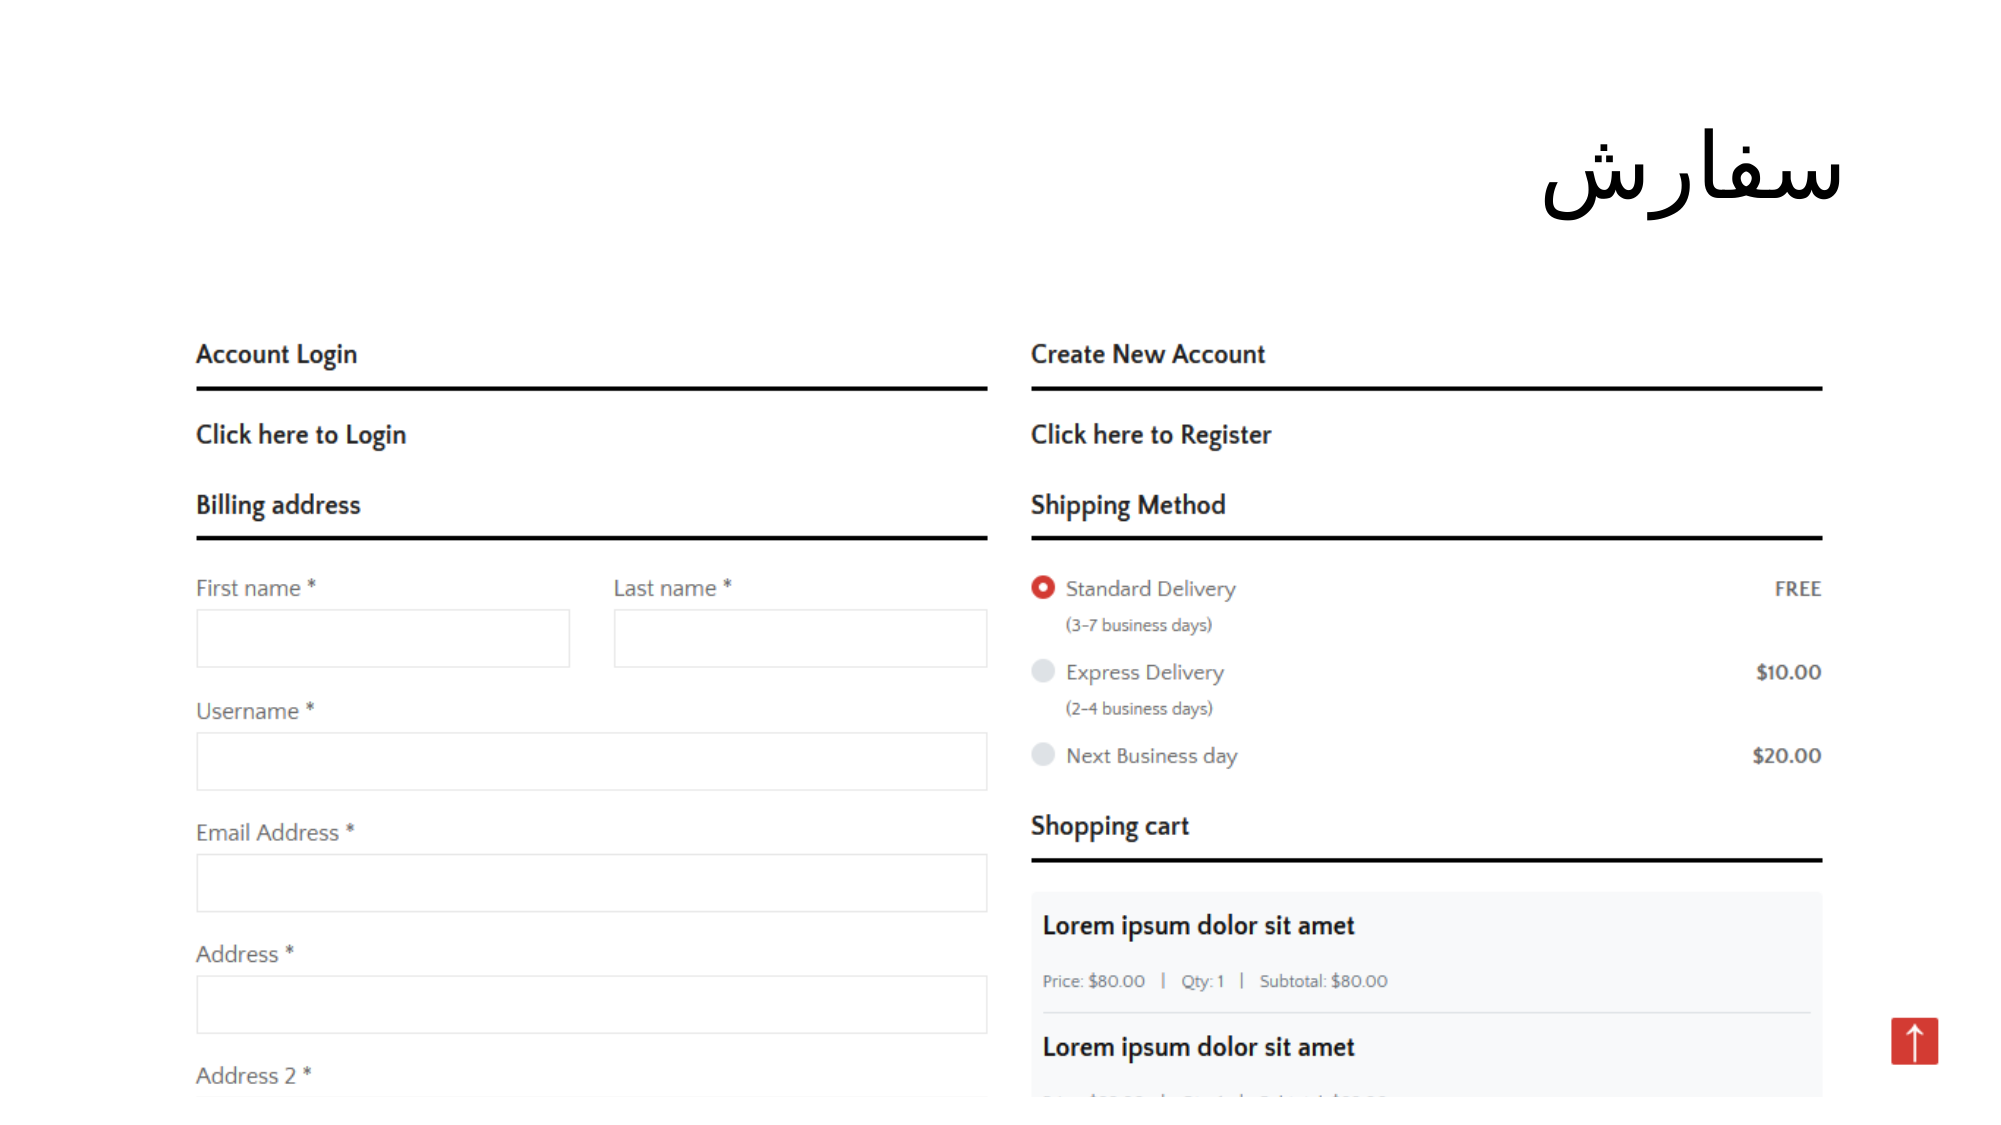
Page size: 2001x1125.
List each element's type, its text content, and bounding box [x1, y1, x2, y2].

picture [21, 293, 1979, 1097]
title سفارش [137, 59, 1863, 278]
